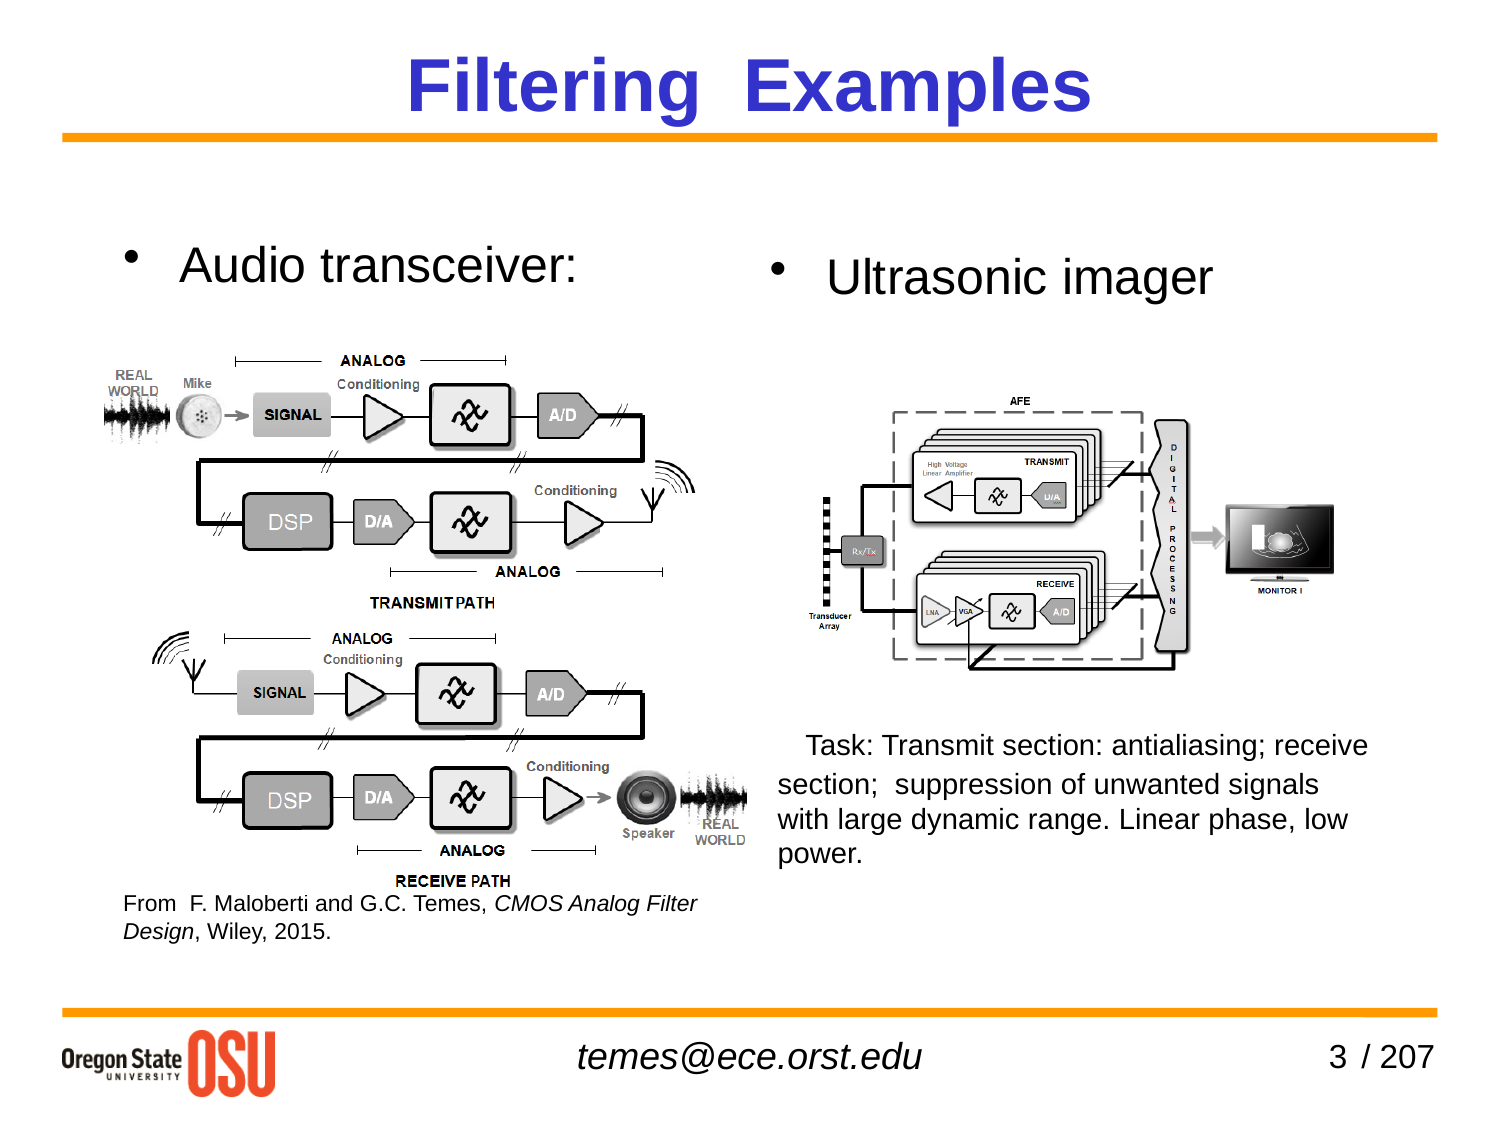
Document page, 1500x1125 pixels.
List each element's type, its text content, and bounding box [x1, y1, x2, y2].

title Filtering Examples [112, 24, 1388, 138]
picture [799, 387, 1345, 688]
list Task: Transmit section: antialiasing; receive section; suppression of unwanted signals with large dynamic range. Linear phase, low power. [762, 487, 1388, 894]
picture [88, 349, 755, 895]
list Audio transceiver: From F. Maloberti and G.C. Temes, CMOS Analog Filter Design, Wiley, 2015. [108, 224, 733, 348]
slide_number 3 [1153, 1025, 1363, 1085]
list Ultrasonic imager [754, 237, 1380, 644]
picture [62, 1012, 275, 1113]
list Audio transceiver: From F. Maloberti and G.C. Temes, CMOS Analog Filter Design, Wiley, 2015. [108, 903, 733, 1063]
